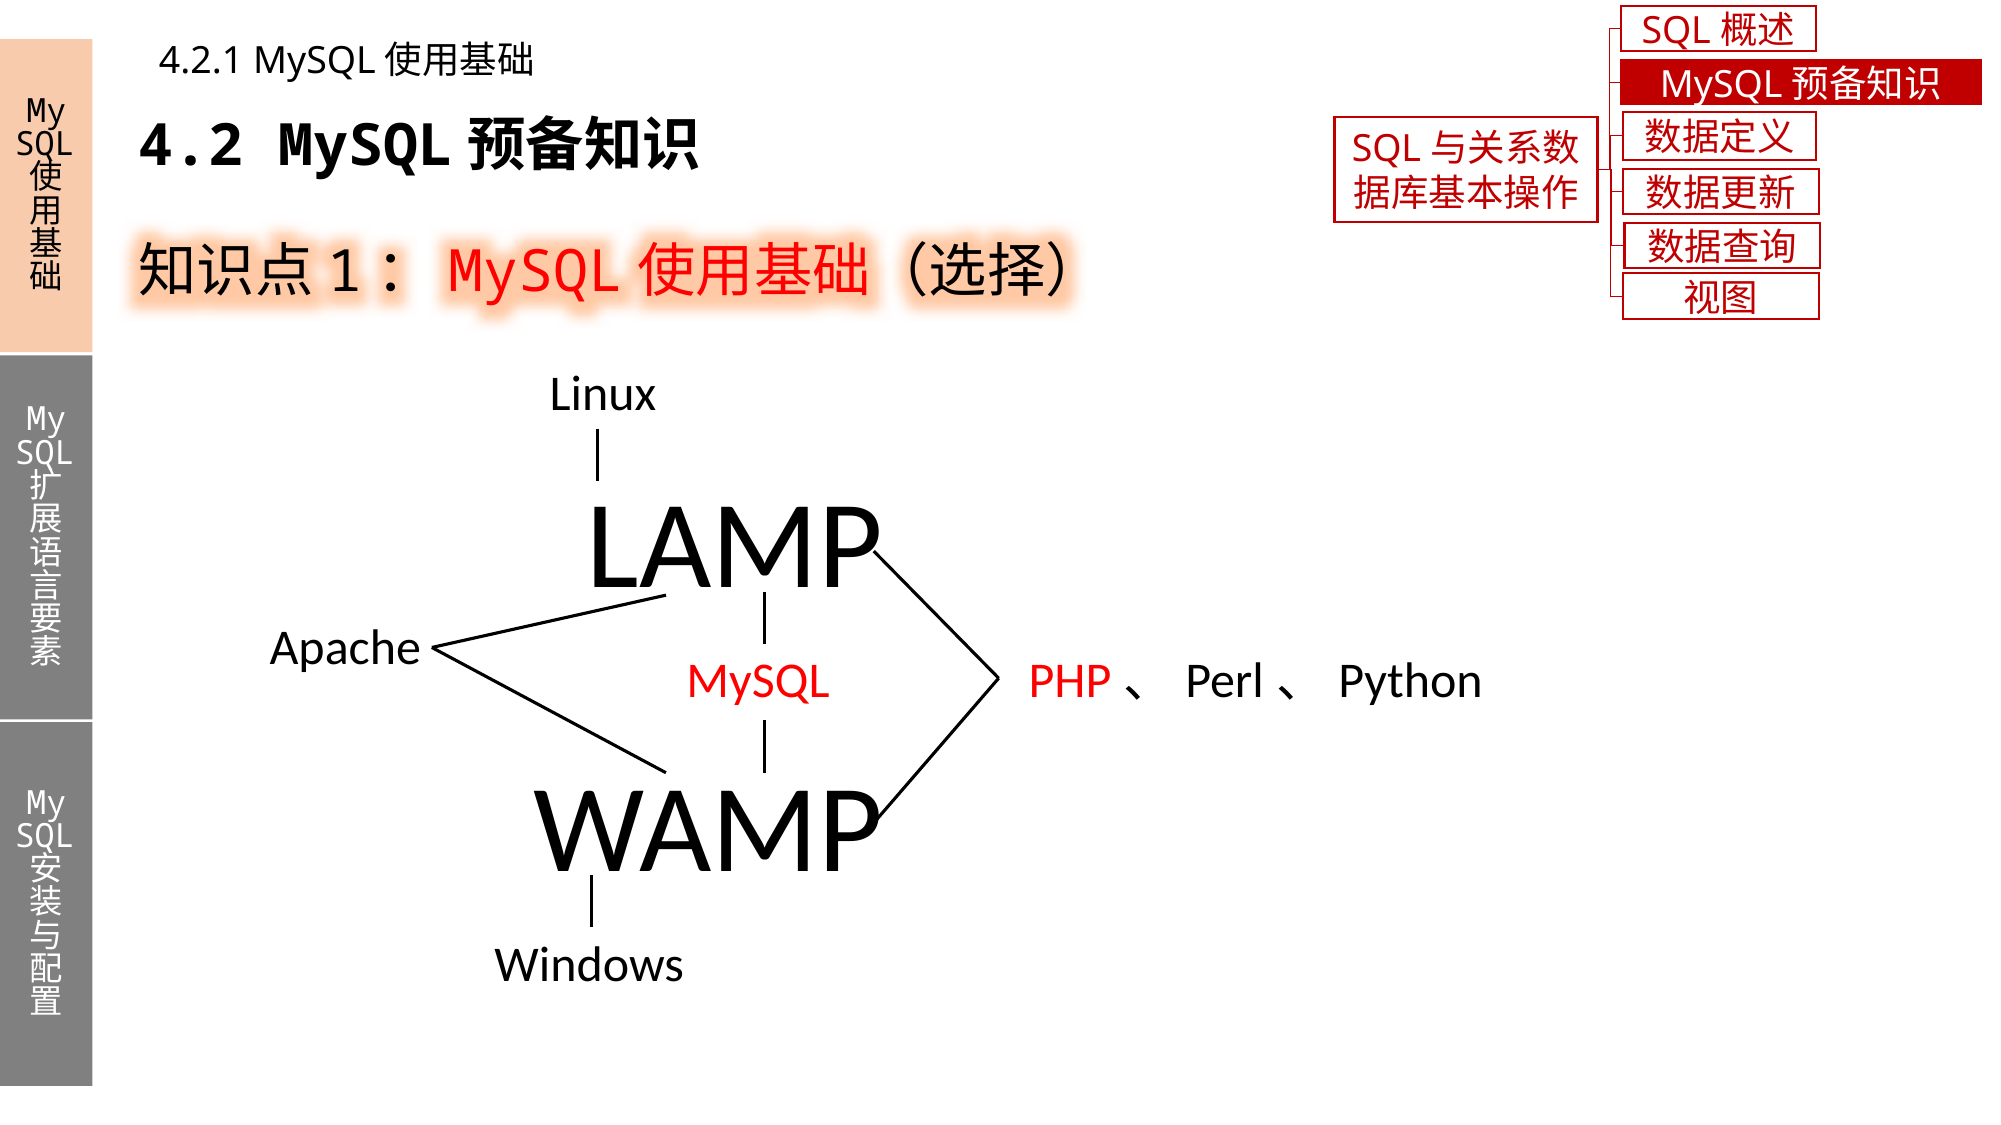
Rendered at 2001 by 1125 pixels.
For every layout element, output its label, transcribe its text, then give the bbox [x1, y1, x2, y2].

text_box WAMP [498, 739, 898, 905]
text_box SQL概述 [1620, 5, 1817, 52]
text_box LAMP [498, 454, 898, 620]
text_box PHP、Perl、Python [1013, 640, 1524, 716]
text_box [0, 38, 93, 1086]
text_box Linux [534, 352, 798, 428]
text_box 数据查询 [1623, 222, 1821, 269]
text_box 4.2 MySQL预备知识 [120, 97, 1568, 153]
text_box 数据更新 [1623, 168, 1820, 215]
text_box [431, 647, 666, 773]
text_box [1597, 135, 1623, 169]
text_box MySQL预备知识 [1621, 59, 1982, 105]
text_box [1597, 28, 1621, 82]
text_box 视图 [1622, 272, 1820, 320]
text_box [118, 170, 1949, 335]
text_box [873, 678, 999, 823]
text_box 4.1 SQL概述 [114, 166, 1954, 339]
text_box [1597, 169, 1623, 297]
text_box MySQL [671, 640, 873, 716]
text_box Windows [479, 924, 743, 999]
text_box Apache [254, 606, 431, 682]
text_box SQL与关系数据库基本操作 [1333, 116, 1597, 223]
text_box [873, 551, 999, 678]
text_box 数据定义 [1622, 111, 1817, 161]
text_box 知识点1：MySQL使用基础（选择） [120, 172, 1945, 329]
text_box 4.2.1 MySQL使用基础 [144, 28, 550, 89]
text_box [1597, 82, 1621, 135]
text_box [431, 595, 666, 647]
